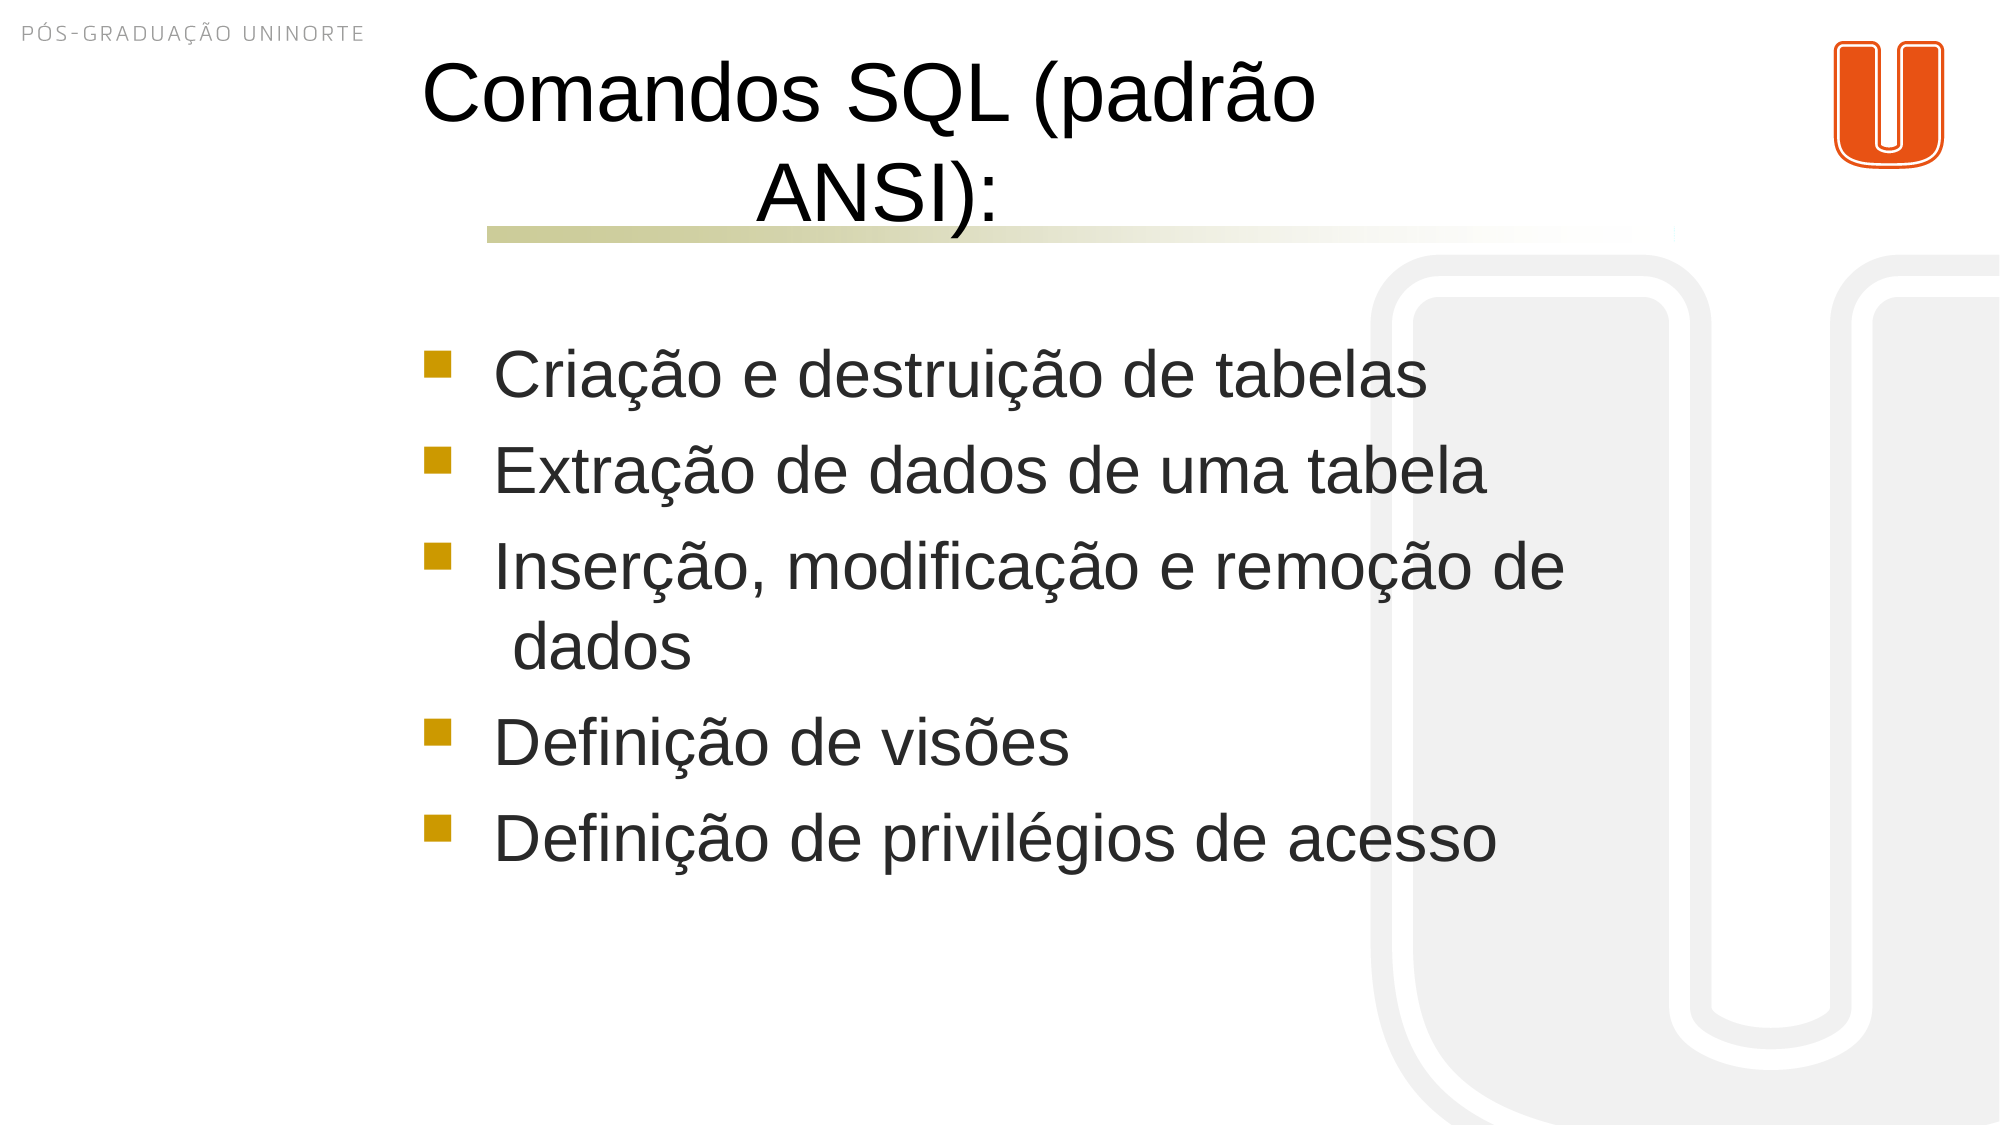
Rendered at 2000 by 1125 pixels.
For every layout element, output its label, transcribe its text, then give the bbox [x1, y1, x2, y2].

text_box Criação e destruição de tabelas Extração de dados de uma tabela Inserção, modificação e remoção de dados Definição de visões Definição de privilégios de acesso [418, 312, 1569, 875]
title Comandos SQL (padrão ANSI): [415, 35, 1323, 238]
picture [0, 0, 2000, 1125]
text_box [487, 226, 1675, 243]
